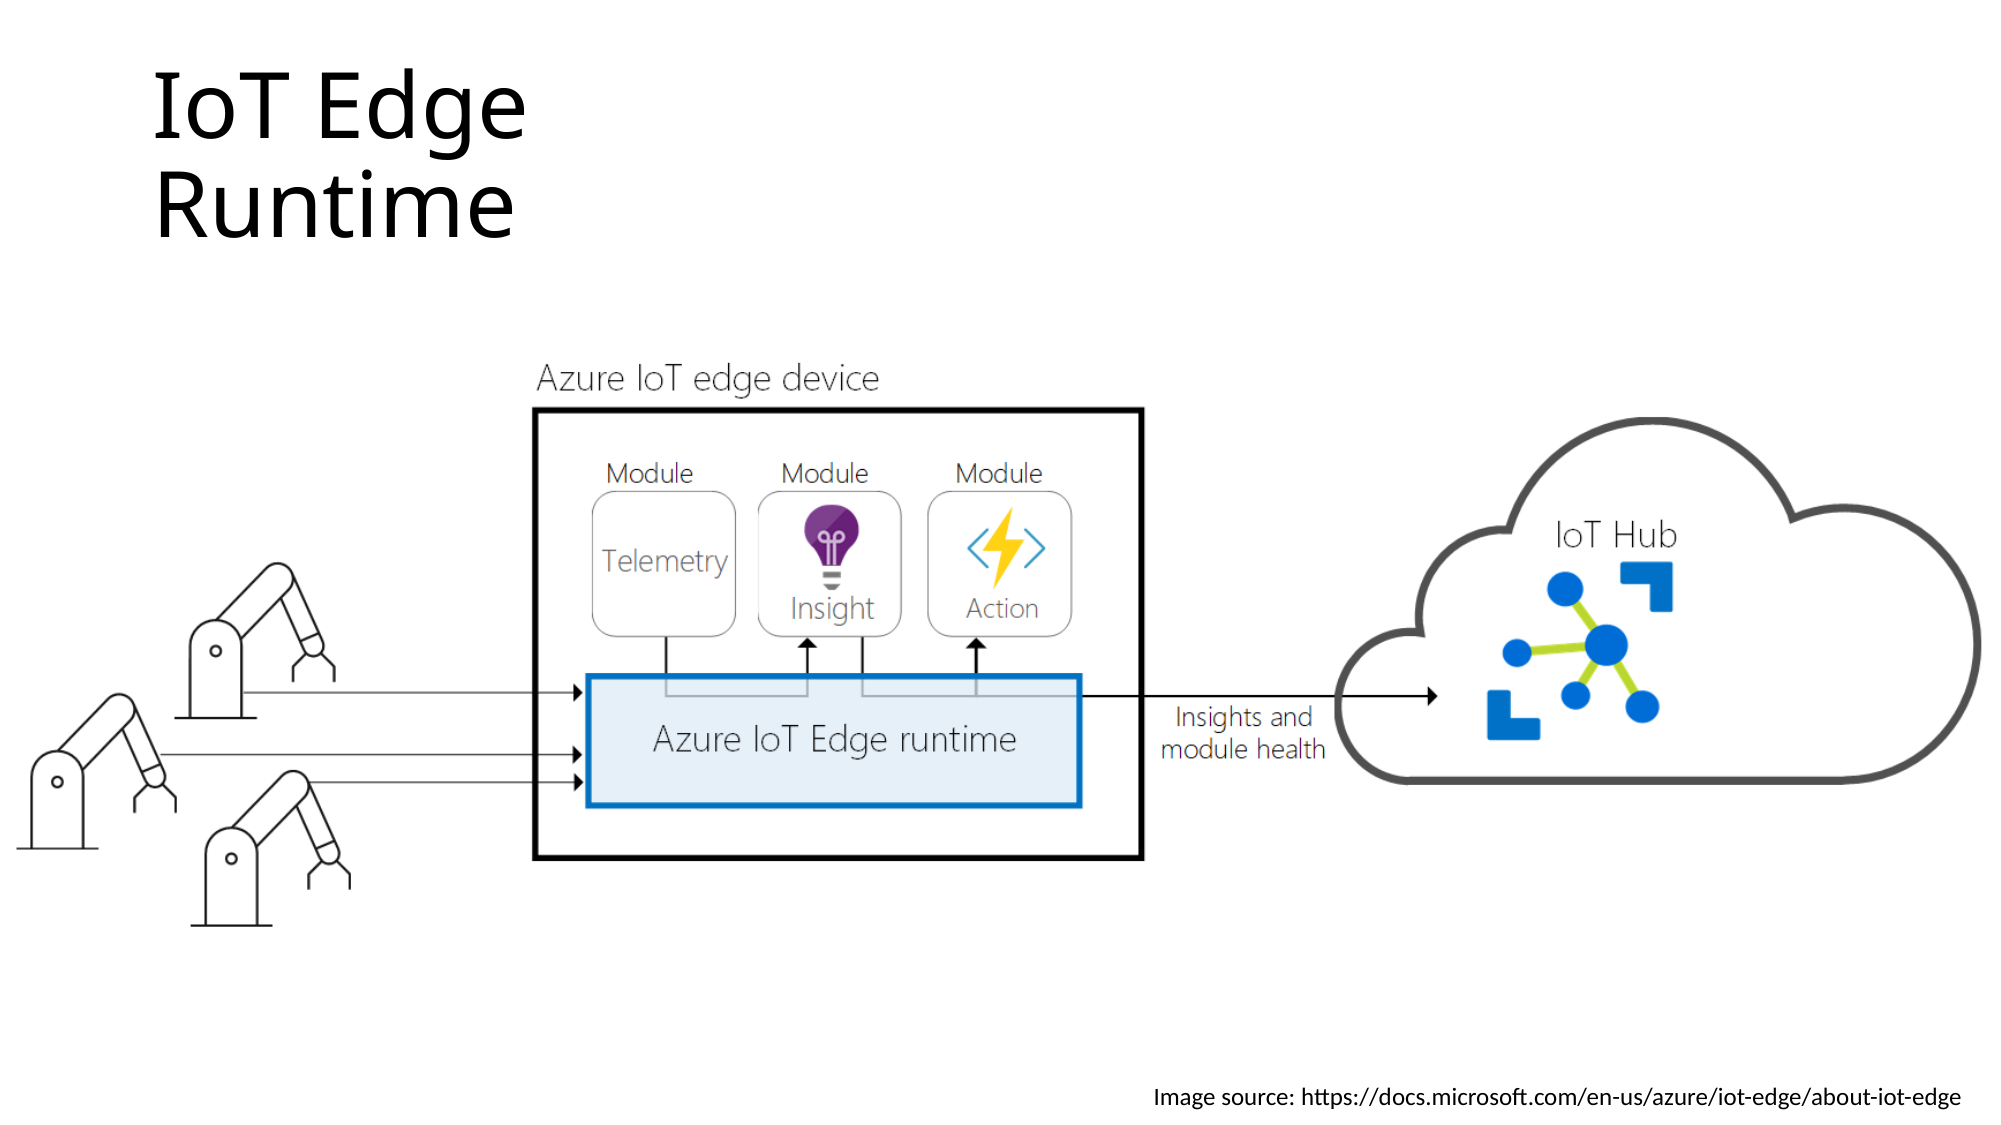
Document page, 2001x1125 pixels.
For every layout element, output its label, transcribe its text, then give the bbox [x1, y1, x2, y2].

text_box Image source: https://docs.microsoft.com/en-us/azure/iot-edge/about-iot-edge [1138, 1073, 2000, 1118]
title IoT Edge Runtime [137, 59, 811, 258]
picture [12, 341, 1986, 928]
